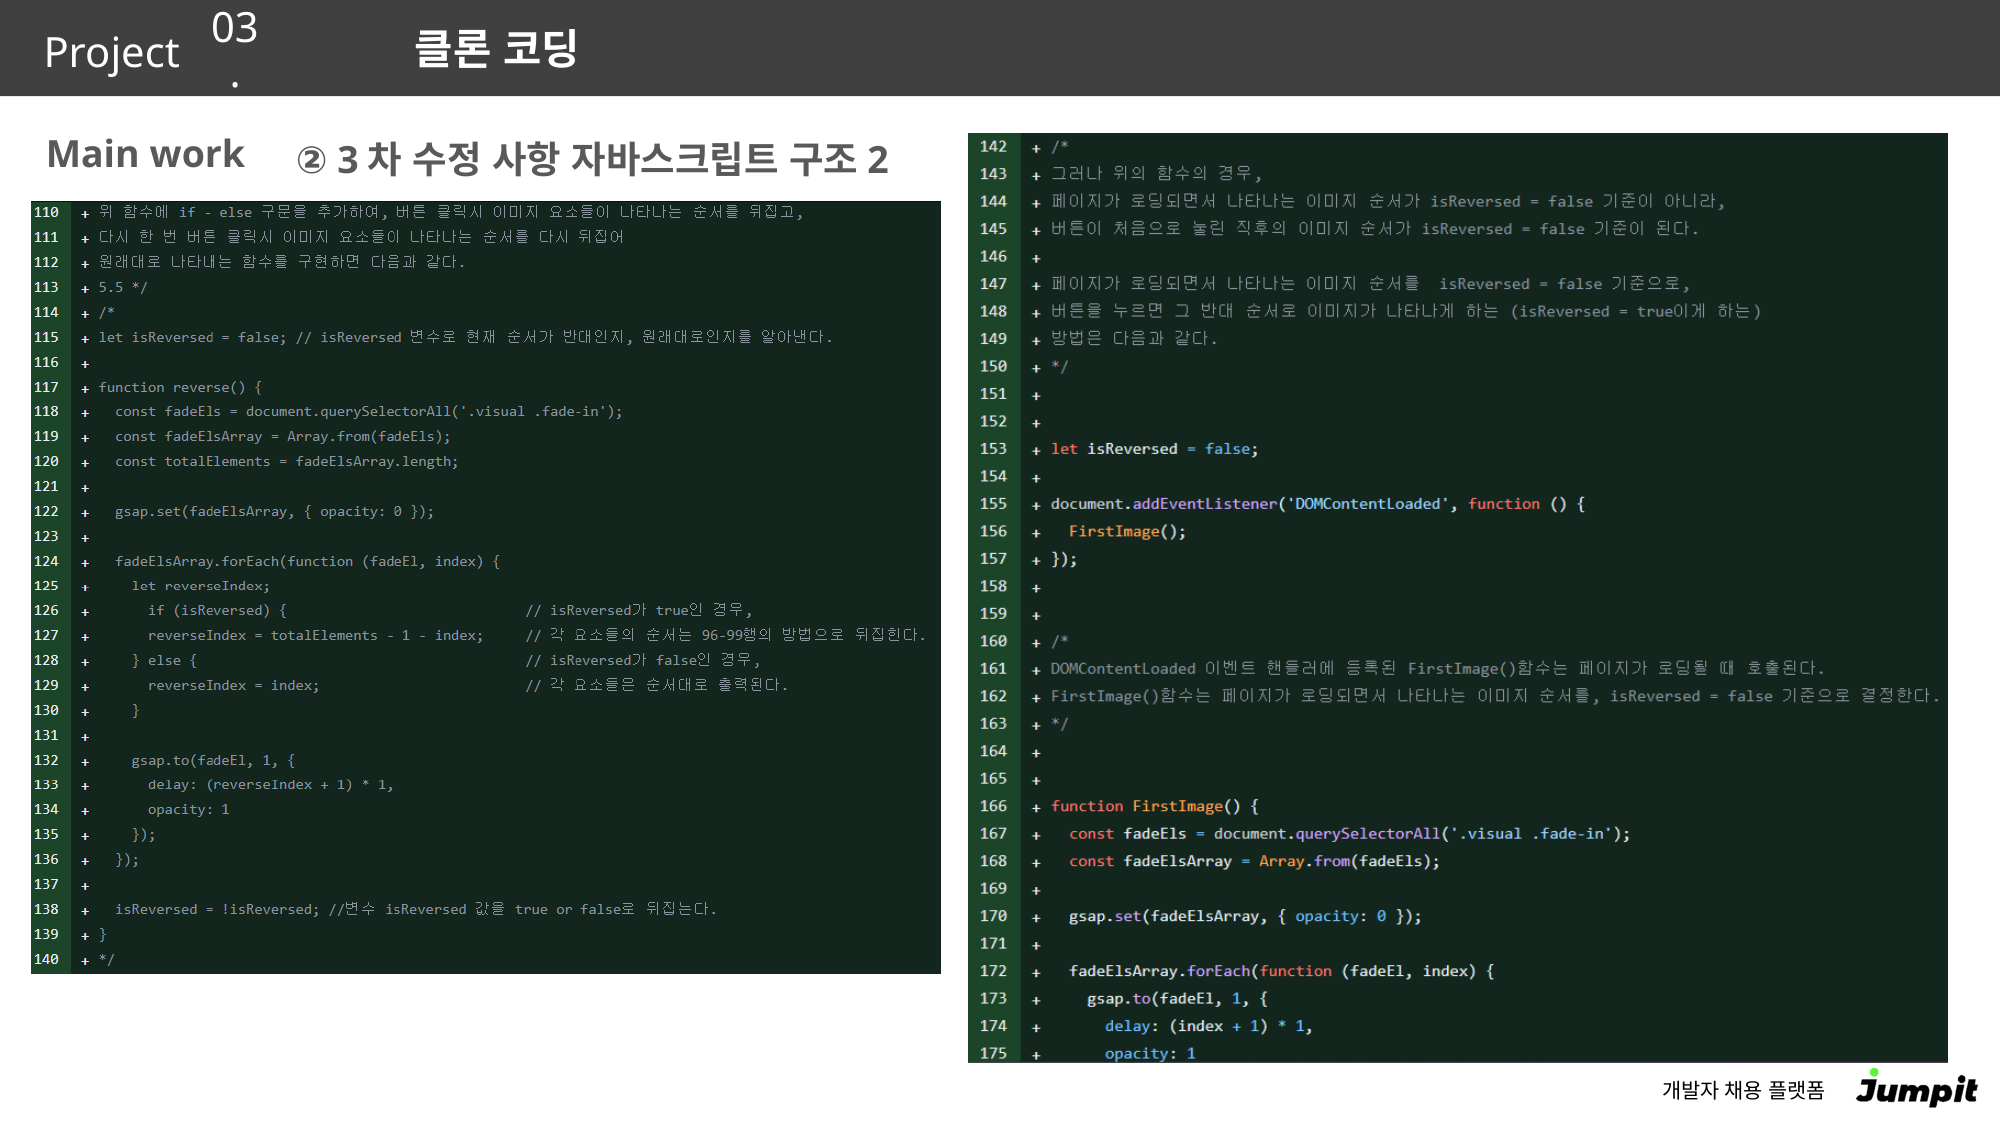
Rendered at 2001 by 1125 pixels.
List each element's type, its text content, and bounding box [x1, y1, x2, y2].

list 클론 코딩 [399, 20, 1707, 82]
picture [968, 133, 1982, 1113]
picture [31, 201, 941, 974]
list 03. [192, 20, 278, 82]
list ② 3차 수정 사항 자바스크립트 구조2 [281, 133, 968, 190]
